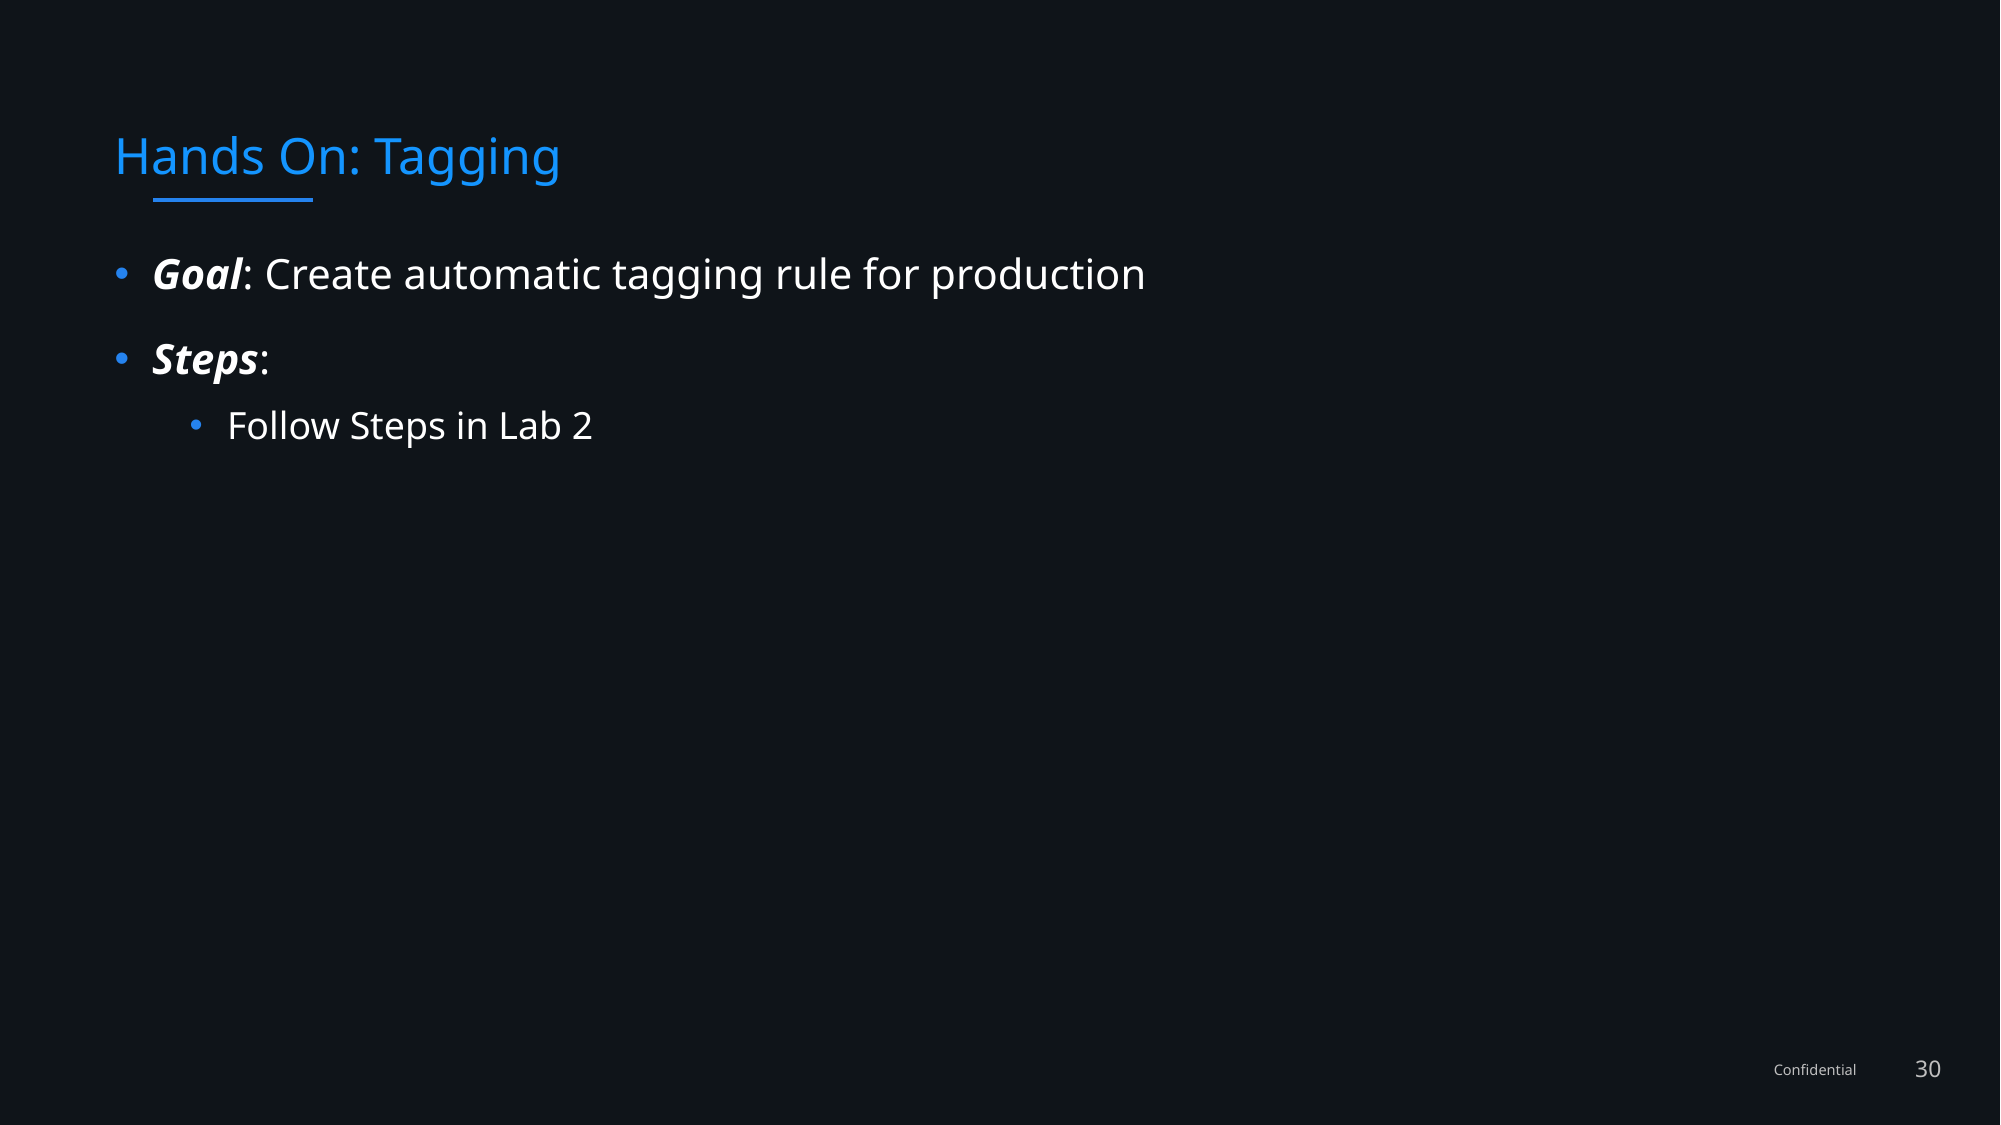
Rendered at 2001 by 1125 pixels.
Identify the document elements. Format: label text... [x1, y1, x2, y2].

title Hands On: Tagging [114, 93, 1882, 204]
list Goal: Create automatic tagging rule for production Steps: Follow Steps in Lab 2 [114, 237, 1882, 989]
